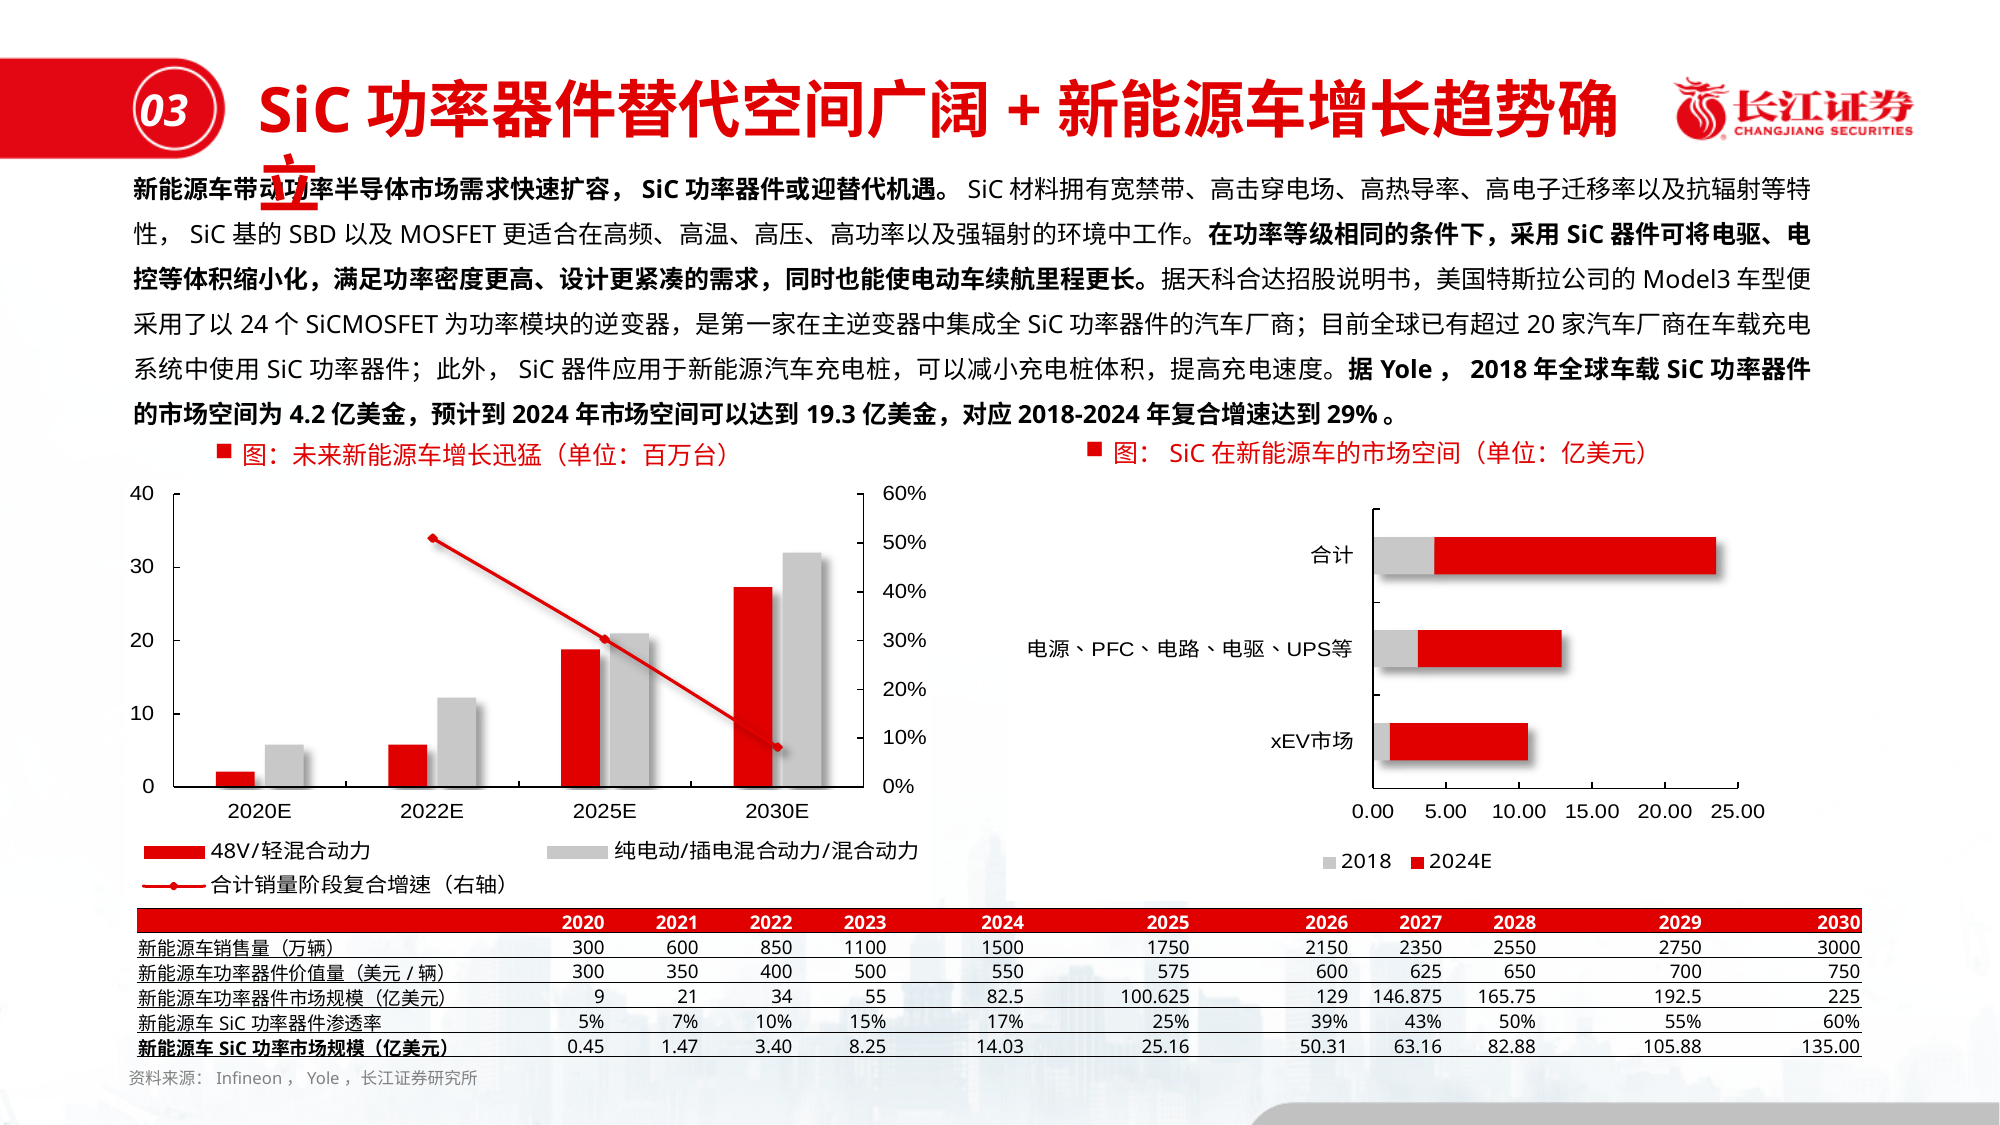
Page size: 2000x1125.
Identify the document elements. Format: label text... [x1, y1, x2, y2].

text_box 图：SiC在新能源车的市场空间（单位：亿美元） [1070, 429, 1862, 475]
table_header 2030 [1703, 909, 1862, 932]
table_header 2026 [1191, 909, 1350, 932]
table_cell 550 [888, 958, 1025, 982]
table_header 2020 [512, 909, 606, 932]
table_cell 63.16 [1350, 1033, 1444, 1056]
table_header 2027 [1350, 909, 1444, 932]
table_cell 1.47 [606, 1033, 700, 1056]
table_cell 575 [1025, 958, 1191, 982]
table_cell 129 [1191, 983, 1350, 1007]
table_cell 300 [512, 933, 606, 957]
table_cell 2350 [1350, 933, 1444, 957]
text_box 图：未来新能源车增长迅猛（单位：百万台） [200, 436, 992, 478]
table_cell 650 [1444, 958, 1538, 982]
table_cell 25.16 [1025, 1033, 1191, 1056]
table_cell 50% [1444, 1008, 1538, 1032]
table_cell 21 [606, 983, 700, 1007]
table_cell 39% [1191, 1008, 1350, 1032]
table_cell 15% [794, 1008, 888, 1032]
table_cell 625 [1350, 958, 1444, 982]
table_cell 14.03 [888, 1033, 1025, 1056]
table_cell 新能源车功率器件价值量（美元/辆） [137, 958, 512, 982]
table_cell 25% [1025, 1008, 1191, 1032]
table_cell 34 [700, 983, 794, 1007]
table_cell 新能源车功率器件市场规模（亿美元） [137, 983, 512, 1007]
table_cell 192.5 [1538, 983, 1703, 1007]
table_header 2022 [700, 909, 794, 932]
text_box SiC功率器件替代空间广阔+新能源车增长趋势确立 [243, 62, 1685, 228]
table_cell 0.45 [512, 1033, 606, 1056]
table_cell 2150 [1191, 933, 1350, 957]
table_cell 82.88 [1444, 1033, 1538, 1056]
table_header 2021 [606, 909, 700, 932]
table_header 2028 [1444, 909, 1538, 932]
table_cell 82.5 [888, 983, 1025, 1007]
table_cell 50.31 [1191, 1033, 1350, 1056]
table_cell 500 [794, 958, 888, 982]
table_cell 9 [512, 983, 606, 1007]
text_box 新能源车带动功率半导体市场需求快速扩容，SiC功率器件或迎替代机遇。SiC材料拥有宽禁带、高击穿电场、高热导率、高电子迁移率以及抗辐射等特性，SiC基的SBD以及MOSFET更适合在高频、高温、高压、高功率以及强辐射的环境中工作。在功率等级相同的条件下，采用SiC器件可将电驱、电控等体积缩小化，满足功率密度更高、设计更紧凑的需求，同时也能使电动车续航里程更长。据天科合达招股说明书，美国特斯拉公司的Model3车型便采用了以24个SiCMOSFET为功率模块的逆变器，是第一家在主逆变器中集成全SiC功率器件的汽车厂商；目前全球已有超过20家汽车厂商在车载充电系统中使用SiC功率器件；此外，SiC器件应用于新能源汽车充电桩，可以减小充电桩体积，提高充电速度。据Yole，2018年全球车载SiC功率器件的市场空间为4.2亿美金，预计到2024年市场空间可以达到19.3亿美金，对应2018-2024年复合增速达到29%。 [118, 151, 1827, 436]
table_cell 2550 [1444, 933, 1538, 957]
table_cell 7% [606, 1008, 700, 1032]
table_cell 60% [1703, 1008, 1862, 1032]
table_cell 新能源车销售量（万辆） [137, 933, 512, 957]
table_cell 5% [512, 1008, 606, 1032]
table_cell 400 [700, 958, 794, 982]
table_cell 55 [794, 983, 888, 1007]
picture [0, 0, 2000, 1125]
table_cell 135.00 [1703, 1033, 1862, 1056]
table_cell 1500 [888, 933, 1025, 957]
table_cell 1750 [1025, 933, 1191, 957]
table_cell 350 [606, 958, 700, 982]
table_header 2023 [794, 909, 888, 932]
table_cell 225 [1703, 983, 1862, 1007]
table_cell 105.88 [1538, 1033, 1703, 1056]
table_cell 3000 [1703, 933, 1862, 957]
table_cell 新能源车SiC功率器件渗透率 [137, 1008, 512, 1032]
table_header 2029 [1538, 909, 1703, 932]
table_cell 43% [1350, 1008, 1444, 1032]
table_cell 55% [1538, 1008, 1703, 1032]
table_cell 新能源车SiC功率市场规模（亿美元） [137, 1033, 512, 1056]
text_box 资料来源：Infineon，Yole，长江证券研究所 [112, 1059, 494, 1096]
table_cell 165.75 [1444, 983, 1538, 1007]
table_cell 146.875 [1350, 983, 1444, 1007]
table_cell 600 [1191, 958, 1350, 982]
table_cell 700 [1538, 958, 1703, 982]
table_cell 2750 [1538, 933, 1703, 957]
table_cell 850 [700, 933, 794, 957]
table_header 2024 [888, 909, 1025, 932]
table_cell 300 [512, 958, 606, 982]
table_cell 1100 [794, 933, 888, 957]
table_cell 750 [1703, 958, 1862, 982]
table_cell 3.40 [700, 1033, 794, 1056]
text_box 03 [124, 75, 213, 143]
table_cell 600 [606, 933, 700, 957]
table_cell 8.25 [794, 1033, 888, 1056]
table_header 2025 [1025, 909, 1191, 932]
table_cell 100.625 [1025, 983, 1191, 1007]
table_cell 17% [888, 1008, 1025, 1032]
table_cell 10% [700, 1008, 794, 1032]
table_header [137, 909, 512, 932]
